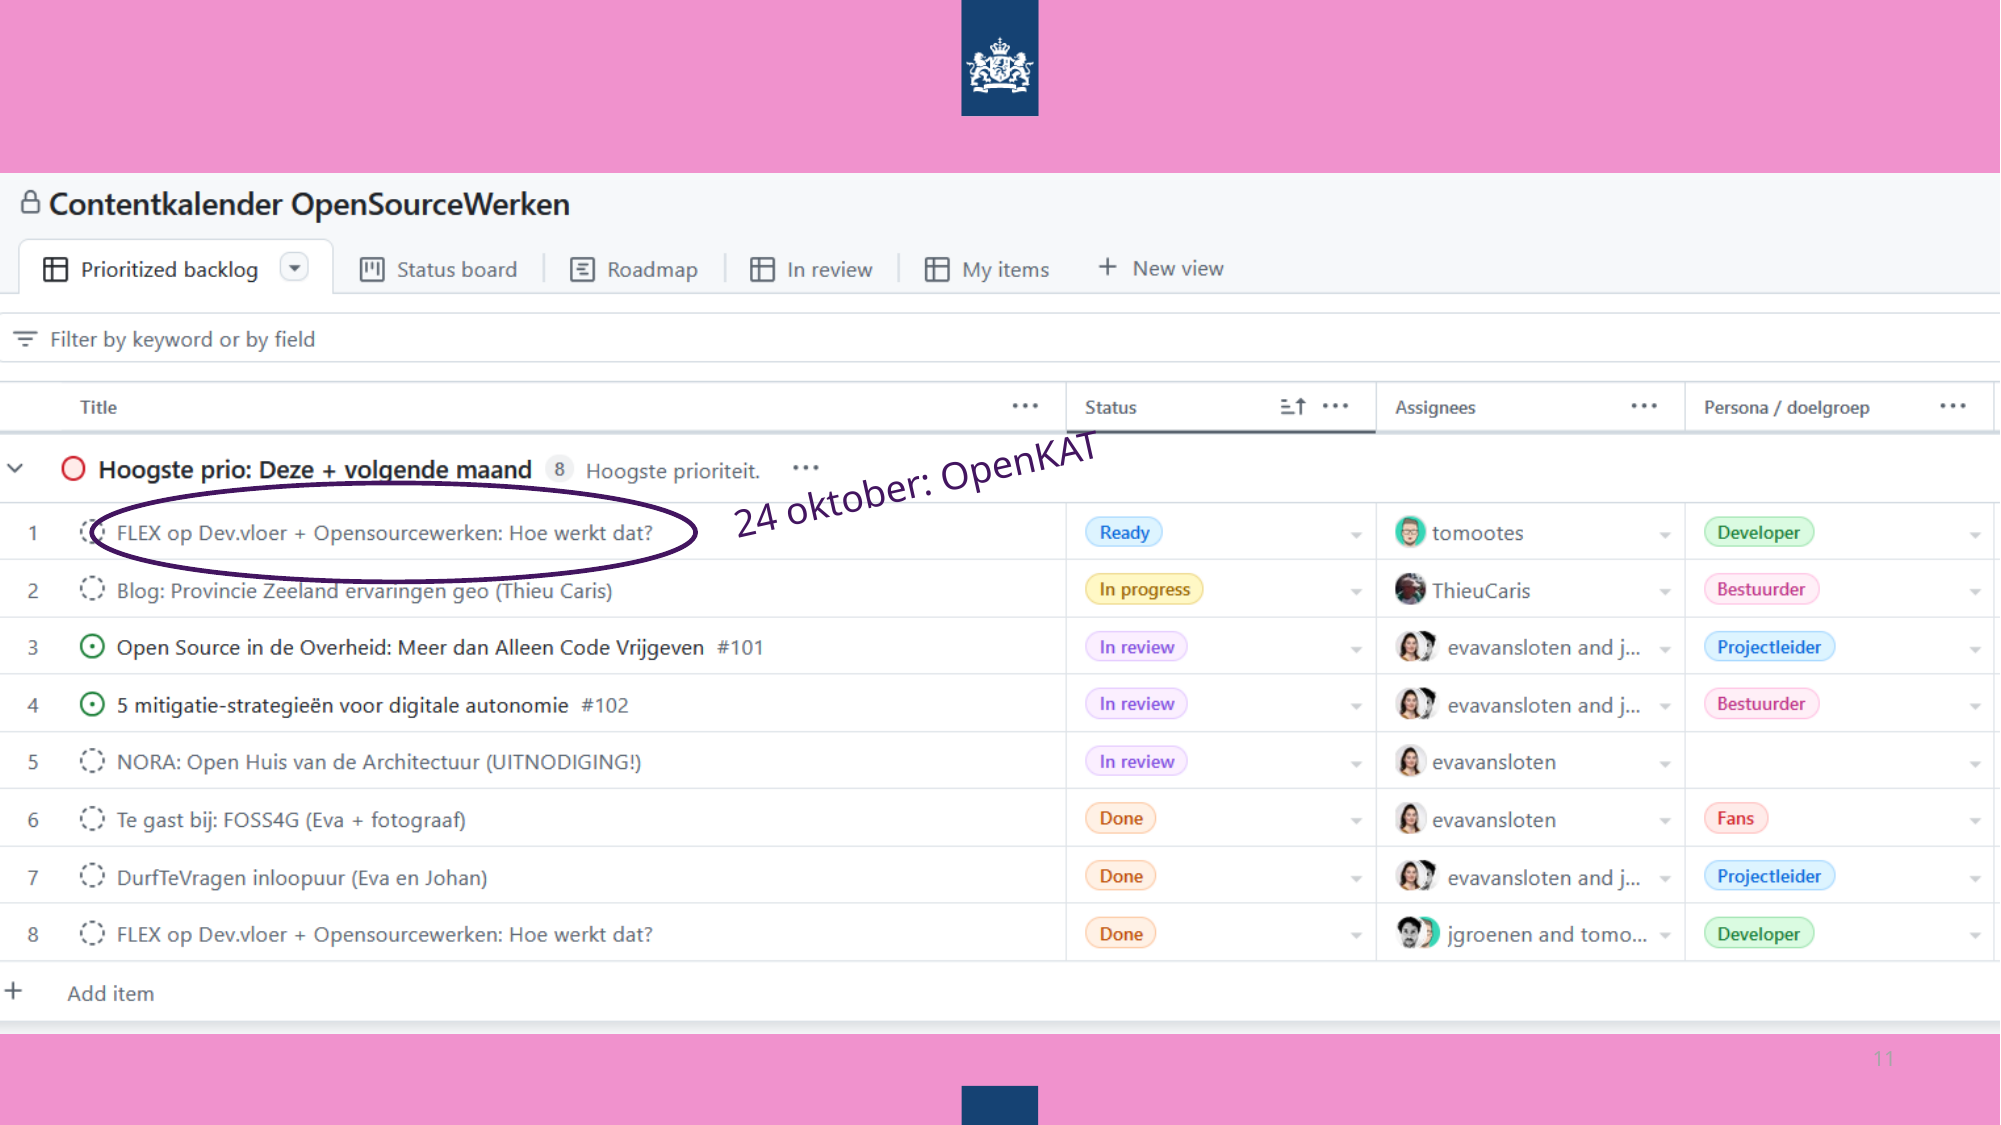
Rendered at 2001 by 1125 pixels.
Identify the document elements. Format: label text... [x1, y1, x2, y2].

picture [0, 0, 2001, 1034]
slide_number 11 [1866, 1047, 1897, 1074]
